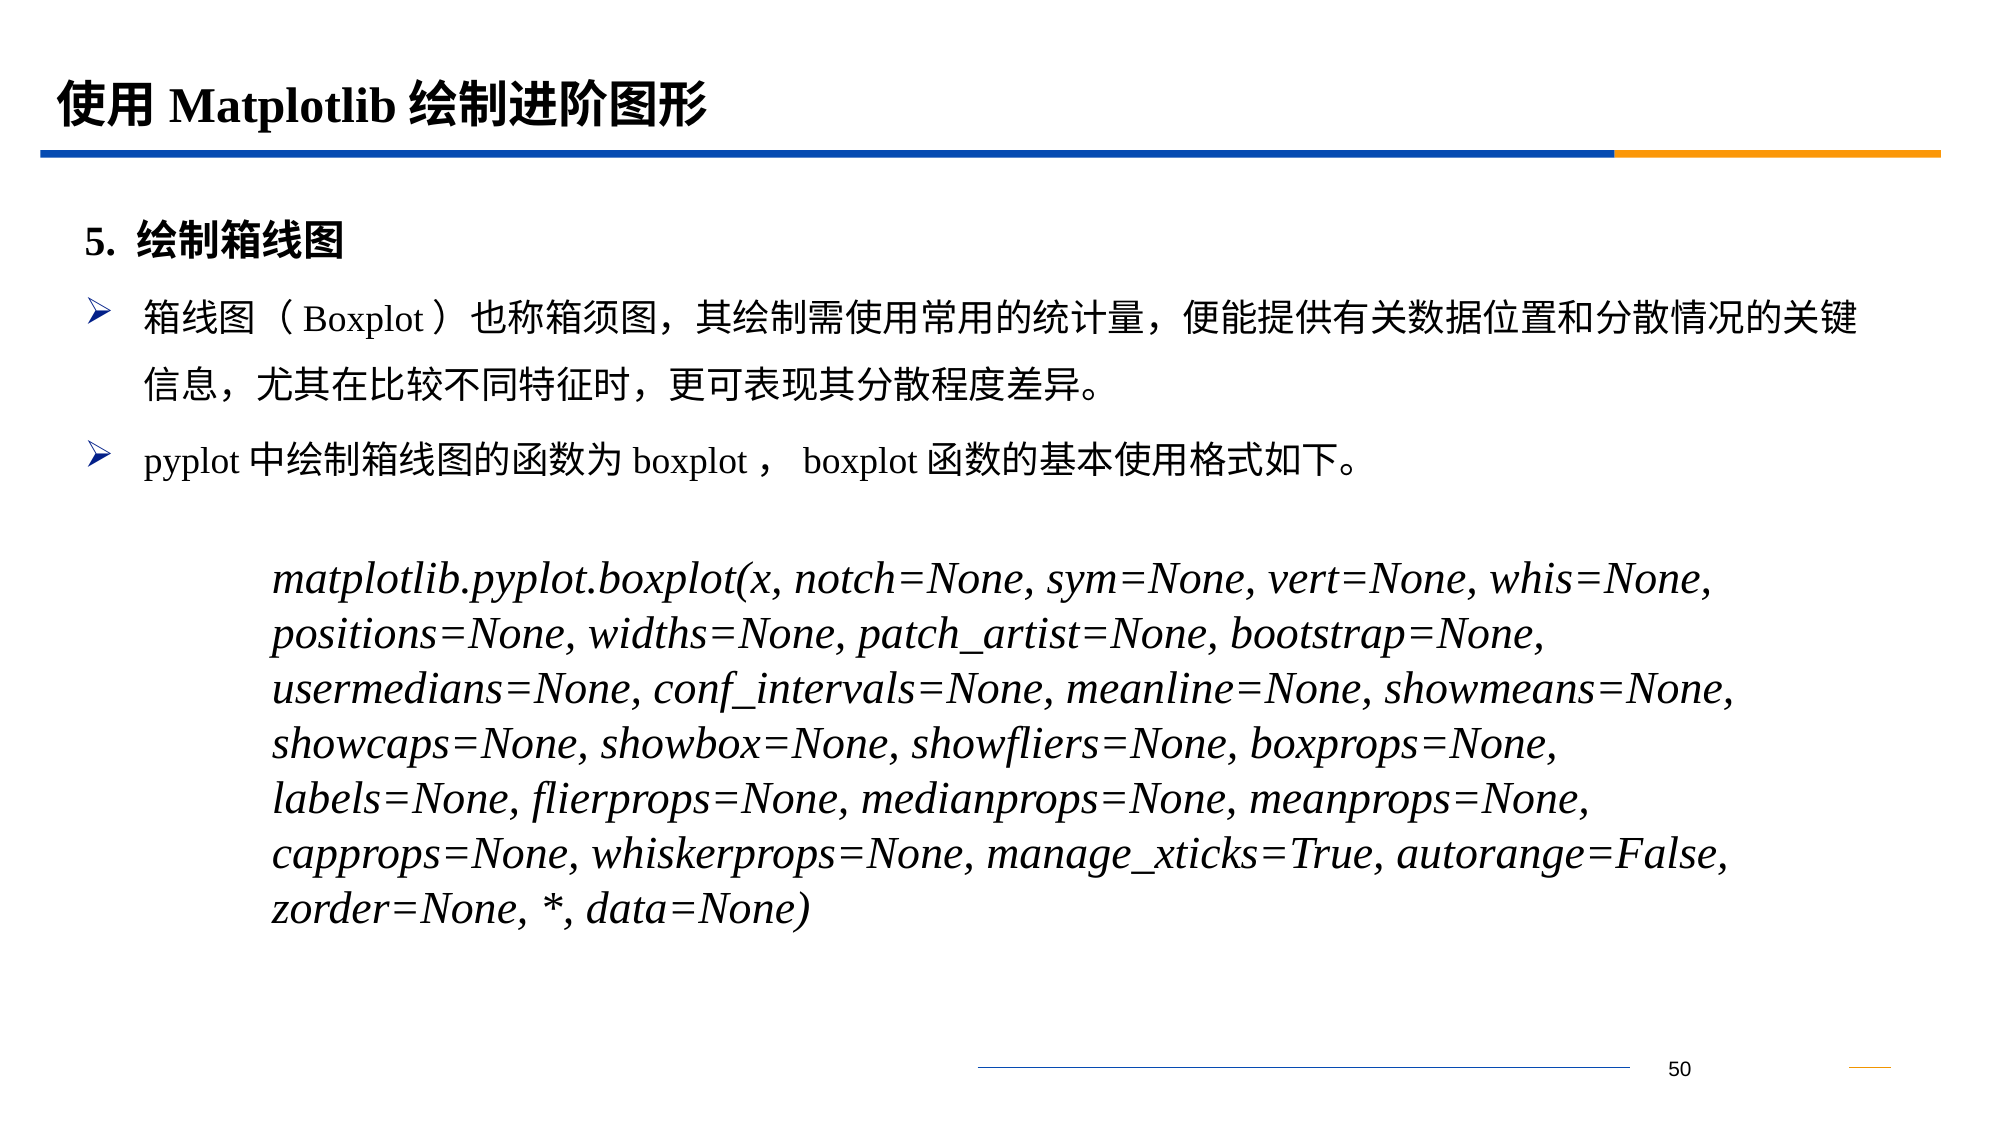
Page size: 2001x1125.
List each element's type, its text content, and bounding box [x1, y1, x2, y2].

text_box matplotlib.pyplot.boxplot(x, notch=None, sym=None, vert=None, whis=None, positions=None, widths=None, patch_artist=None, bootstrap=None, usermedians=None, conf_intervals=None, meanline=None, showmeans=None, showcaps=None, showbox=None, showfliers=None, boxprops=None, labels=None, flierprops=None, medianprops=None, meanprops=None, capprops=None, whiskerprops=None, manage_xticks=True, autorange=False, zorder=None, *, data=None) [198, 539, 1802, 940]
title 使用Matplotlib绘制进阶图形 [41, 58, 1842, 146]
list 5. 绘制箱线图 箱线图（Boxplot）也称箱须图，其绘制需使用常用的统计量，便能提供有关数据位置和分散情况的关键信息，尤其在比较不同特征时，更可表现其分散程度差异。 pyplot中绘制箱线图的函数为boxplot，boxplot函数的基本使用格式如下。 [69, 181, 1892, 1010]
